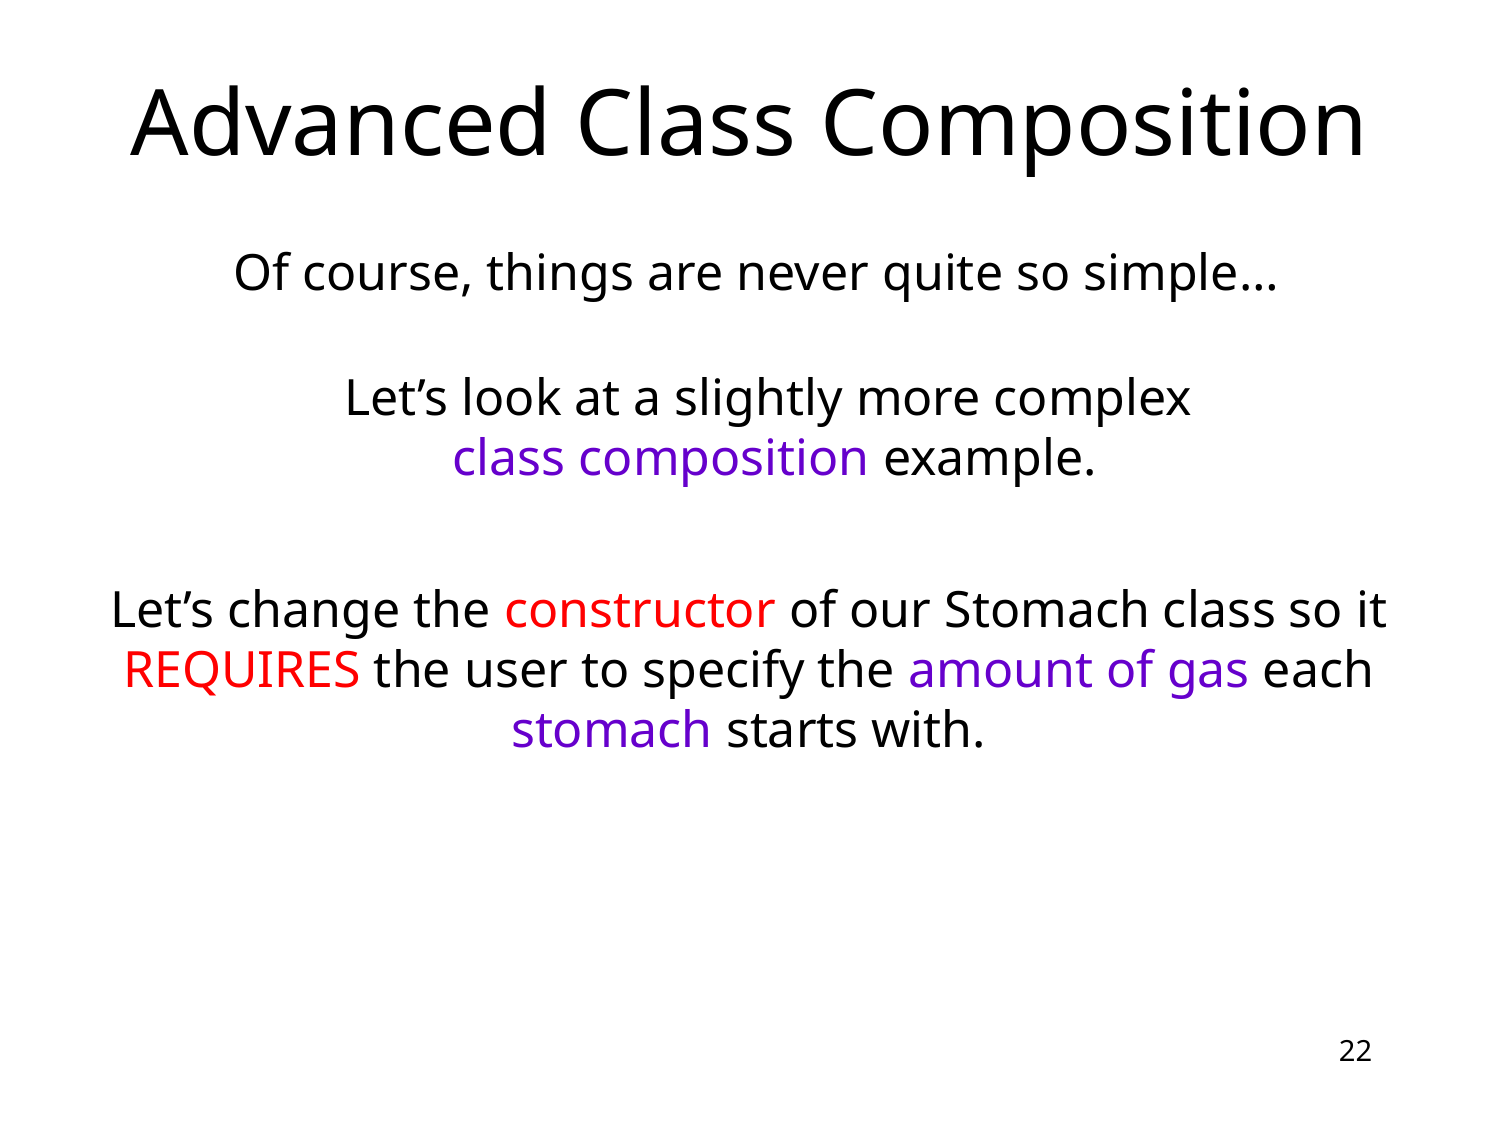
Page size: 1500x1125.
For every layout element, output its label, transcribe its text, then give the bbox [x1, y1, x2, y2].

text_box Let’s change the constructor of our Stomach class so it REQUIRES the user to specify the amount of gas each stomach starts with. [61, 569, 1437, 765]
text_box Let’s look at a slightly more complex class composition example. [87, 358, 1463, 493]
slide_number 22 [1074, 1025, 1388, 1100]
title Advanced Class Composition [112, 24, 1388, 213]
text_box Of course, things are never quite so simple… [75, 232, 1450, 308]
